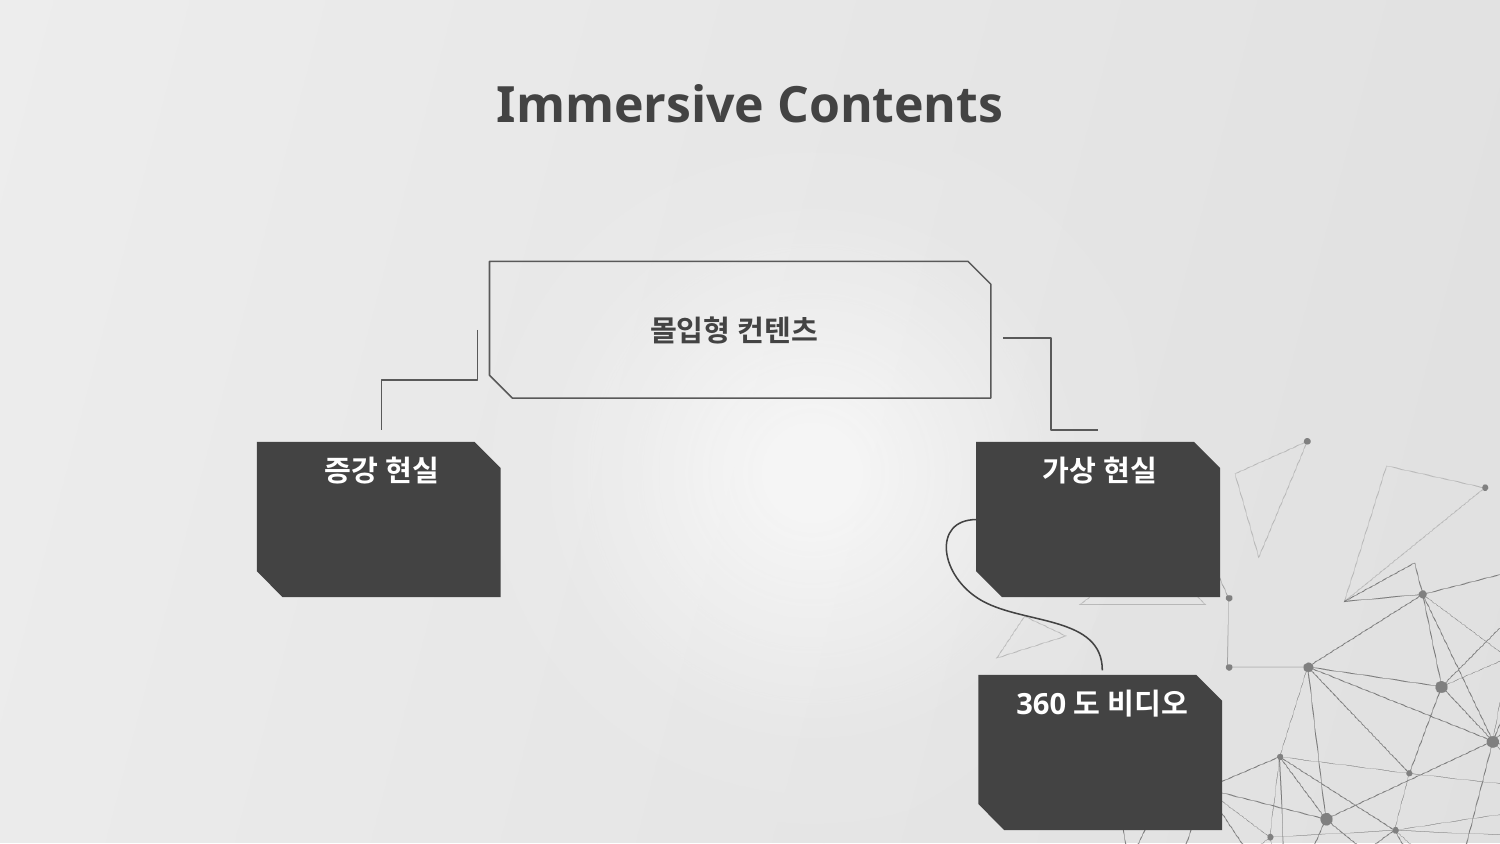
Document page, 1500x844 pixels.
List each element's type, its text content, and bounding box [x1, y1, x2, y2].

text_box [978, 674, 1223, 831]
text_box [379, 331, 480, 429]
text_box [976, 441, 1221, 598]
picture [0, 0, 1500, 844]
text_box 몰입형 컨텐츠 [617, 297, 852, 362]
title Immersive Contents [322, 57, 1178, 214]
text_box 증강 현실 [264, 437, 500, 502]
text_box 360도 비디오 [984, 670, 1220, 735]
text_box [489, 261, 991, 399]
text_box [1063, 631, 1138, 637]
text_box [1003, 337, 1099, 431]
text_box 가상 현실 [982, 437, 1218, 502]
text_box [256, 441, 501, 598]
